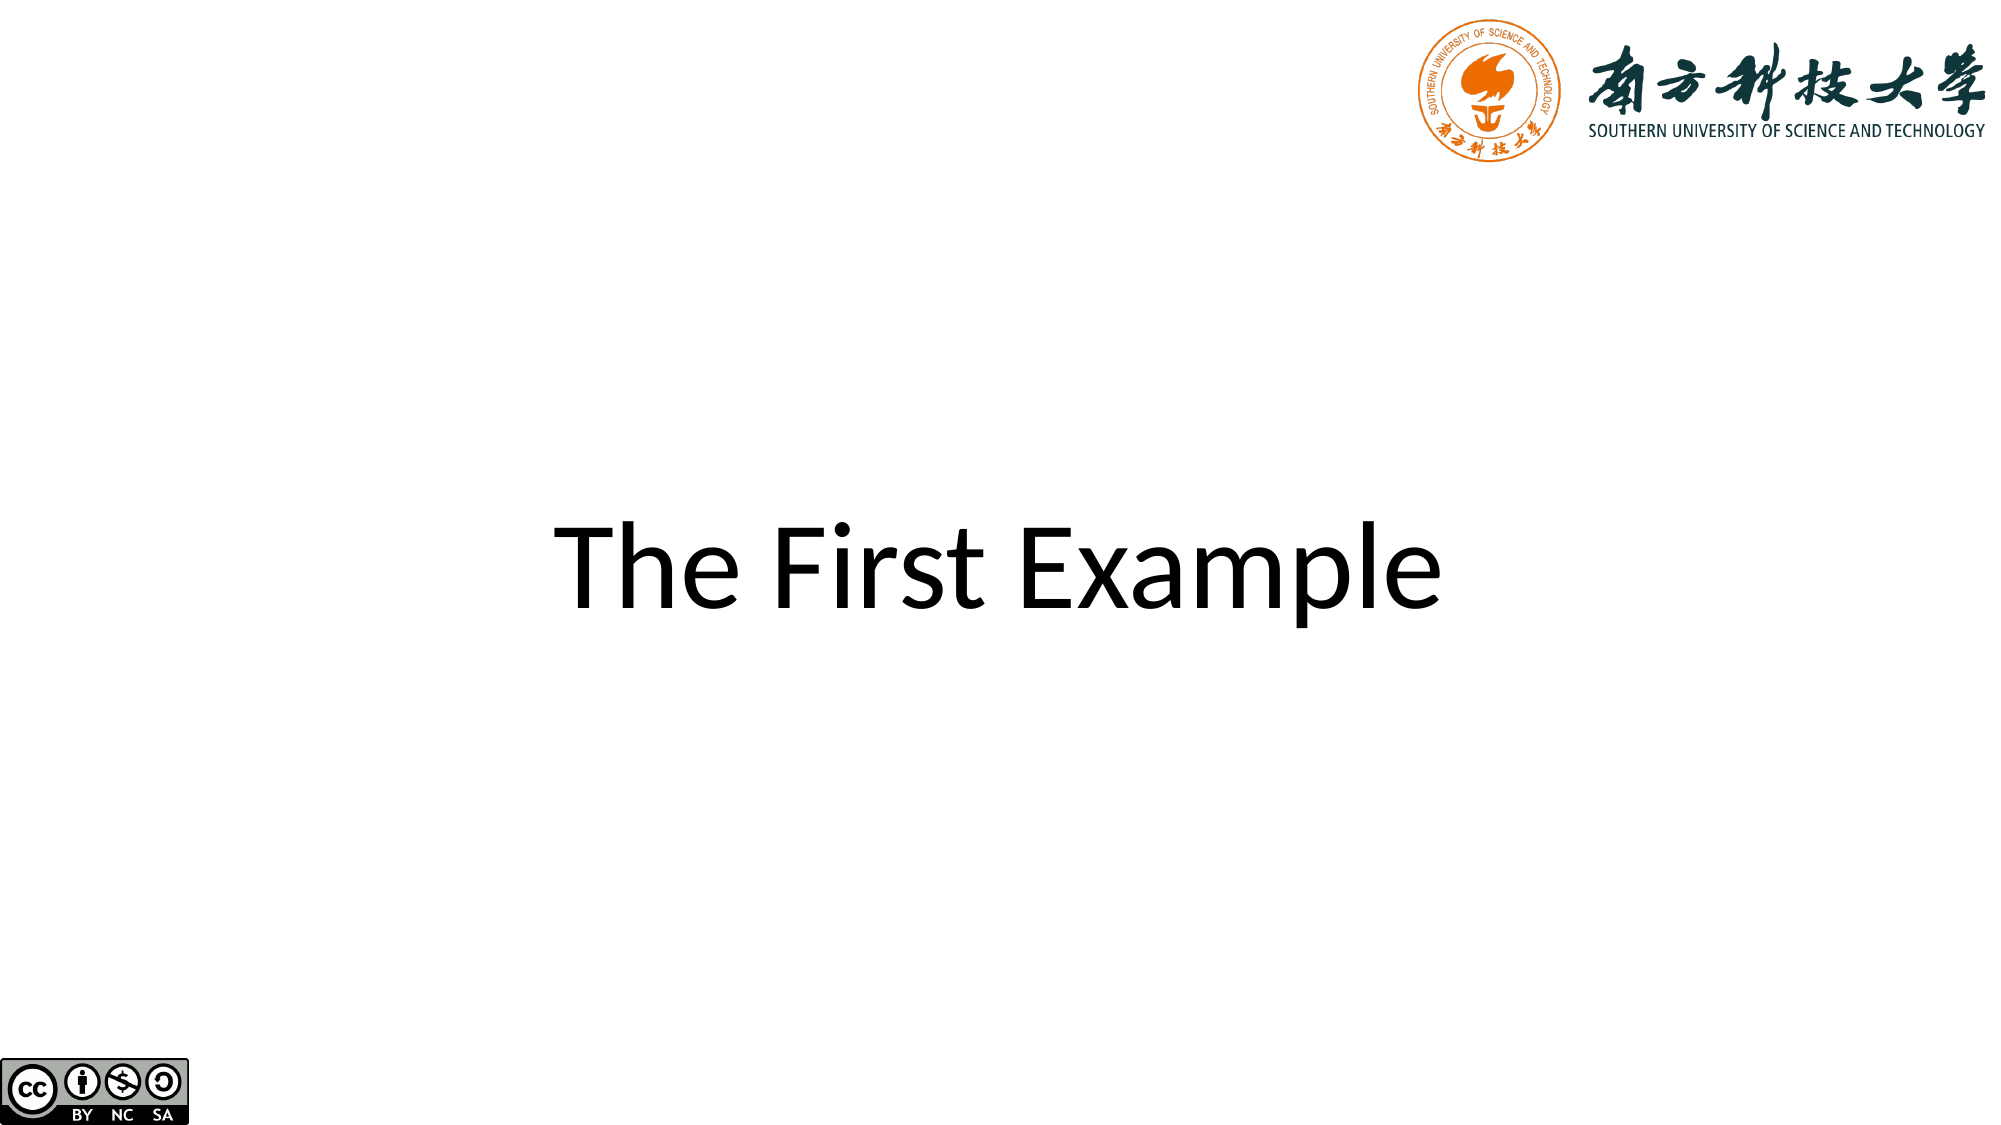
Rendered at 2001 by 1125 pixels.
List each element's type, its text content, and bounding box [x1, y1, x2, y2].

picture [0, 1058, 189, 1125]
picture [1412, 0, 1990, 166]
title The First Example [249, 251, 1750, 644]
